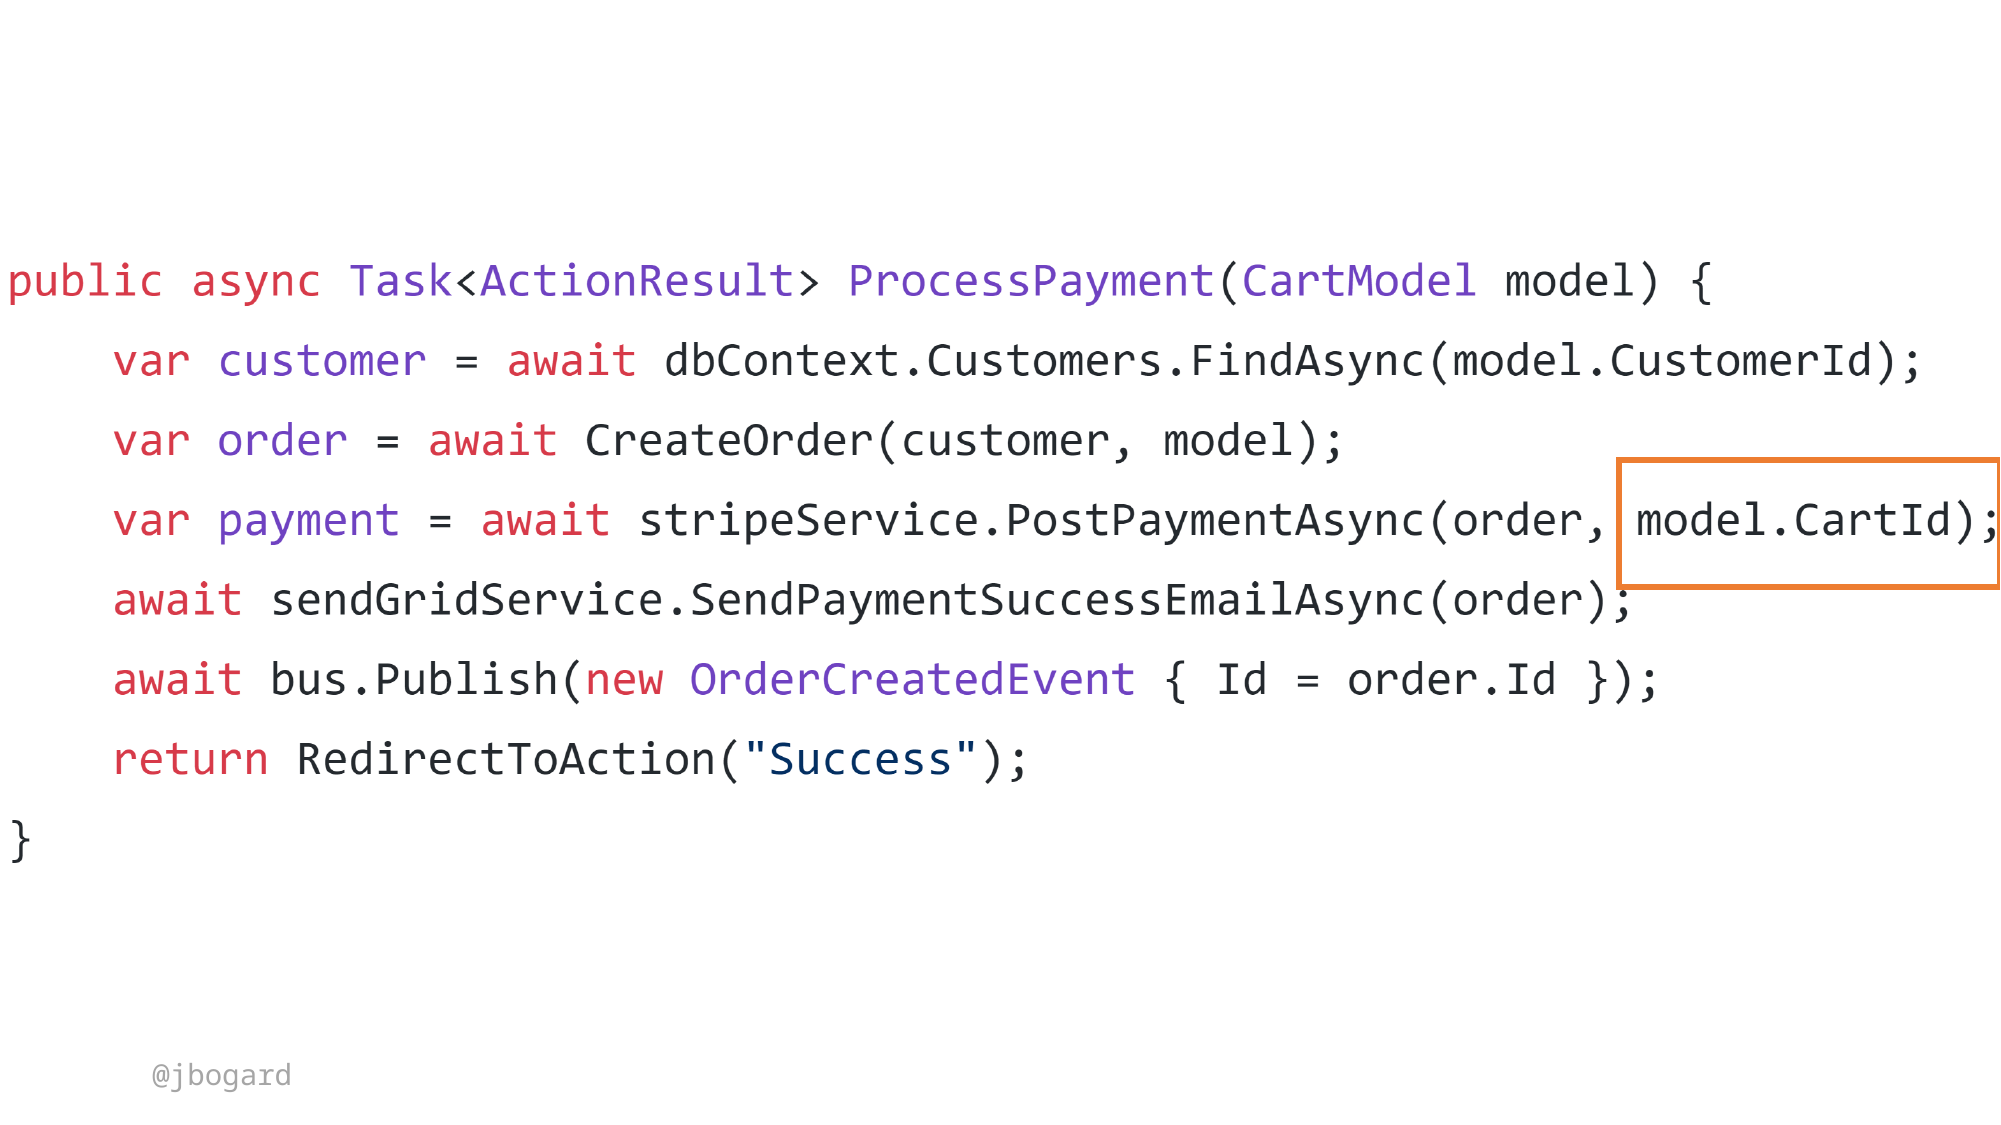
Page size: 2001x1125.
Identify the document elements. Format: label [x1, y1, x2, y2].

picture [0, 250, 2000, 875]
